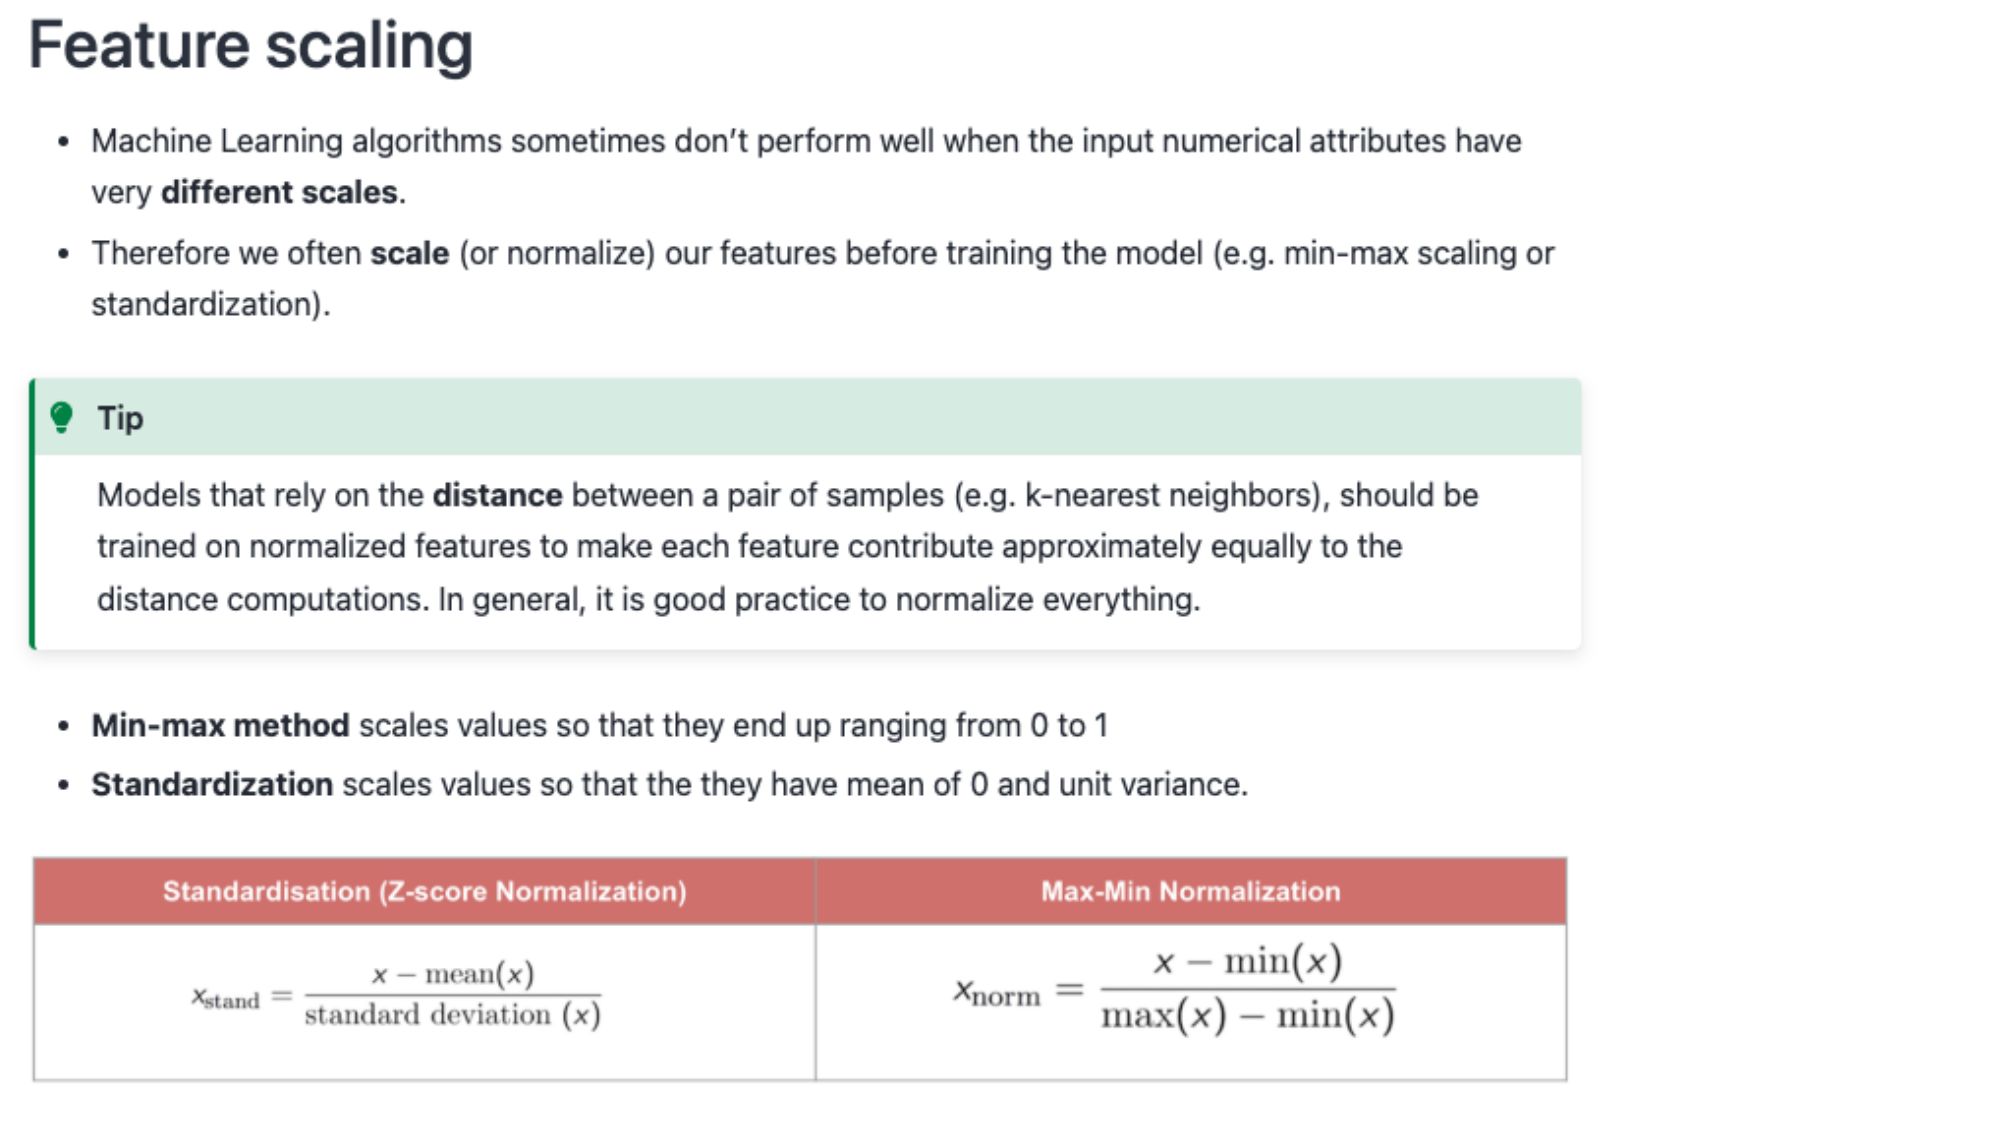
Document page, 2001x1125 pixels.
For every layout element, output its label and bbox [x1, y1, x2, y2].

picture [0, 0, 1632, 1097]
